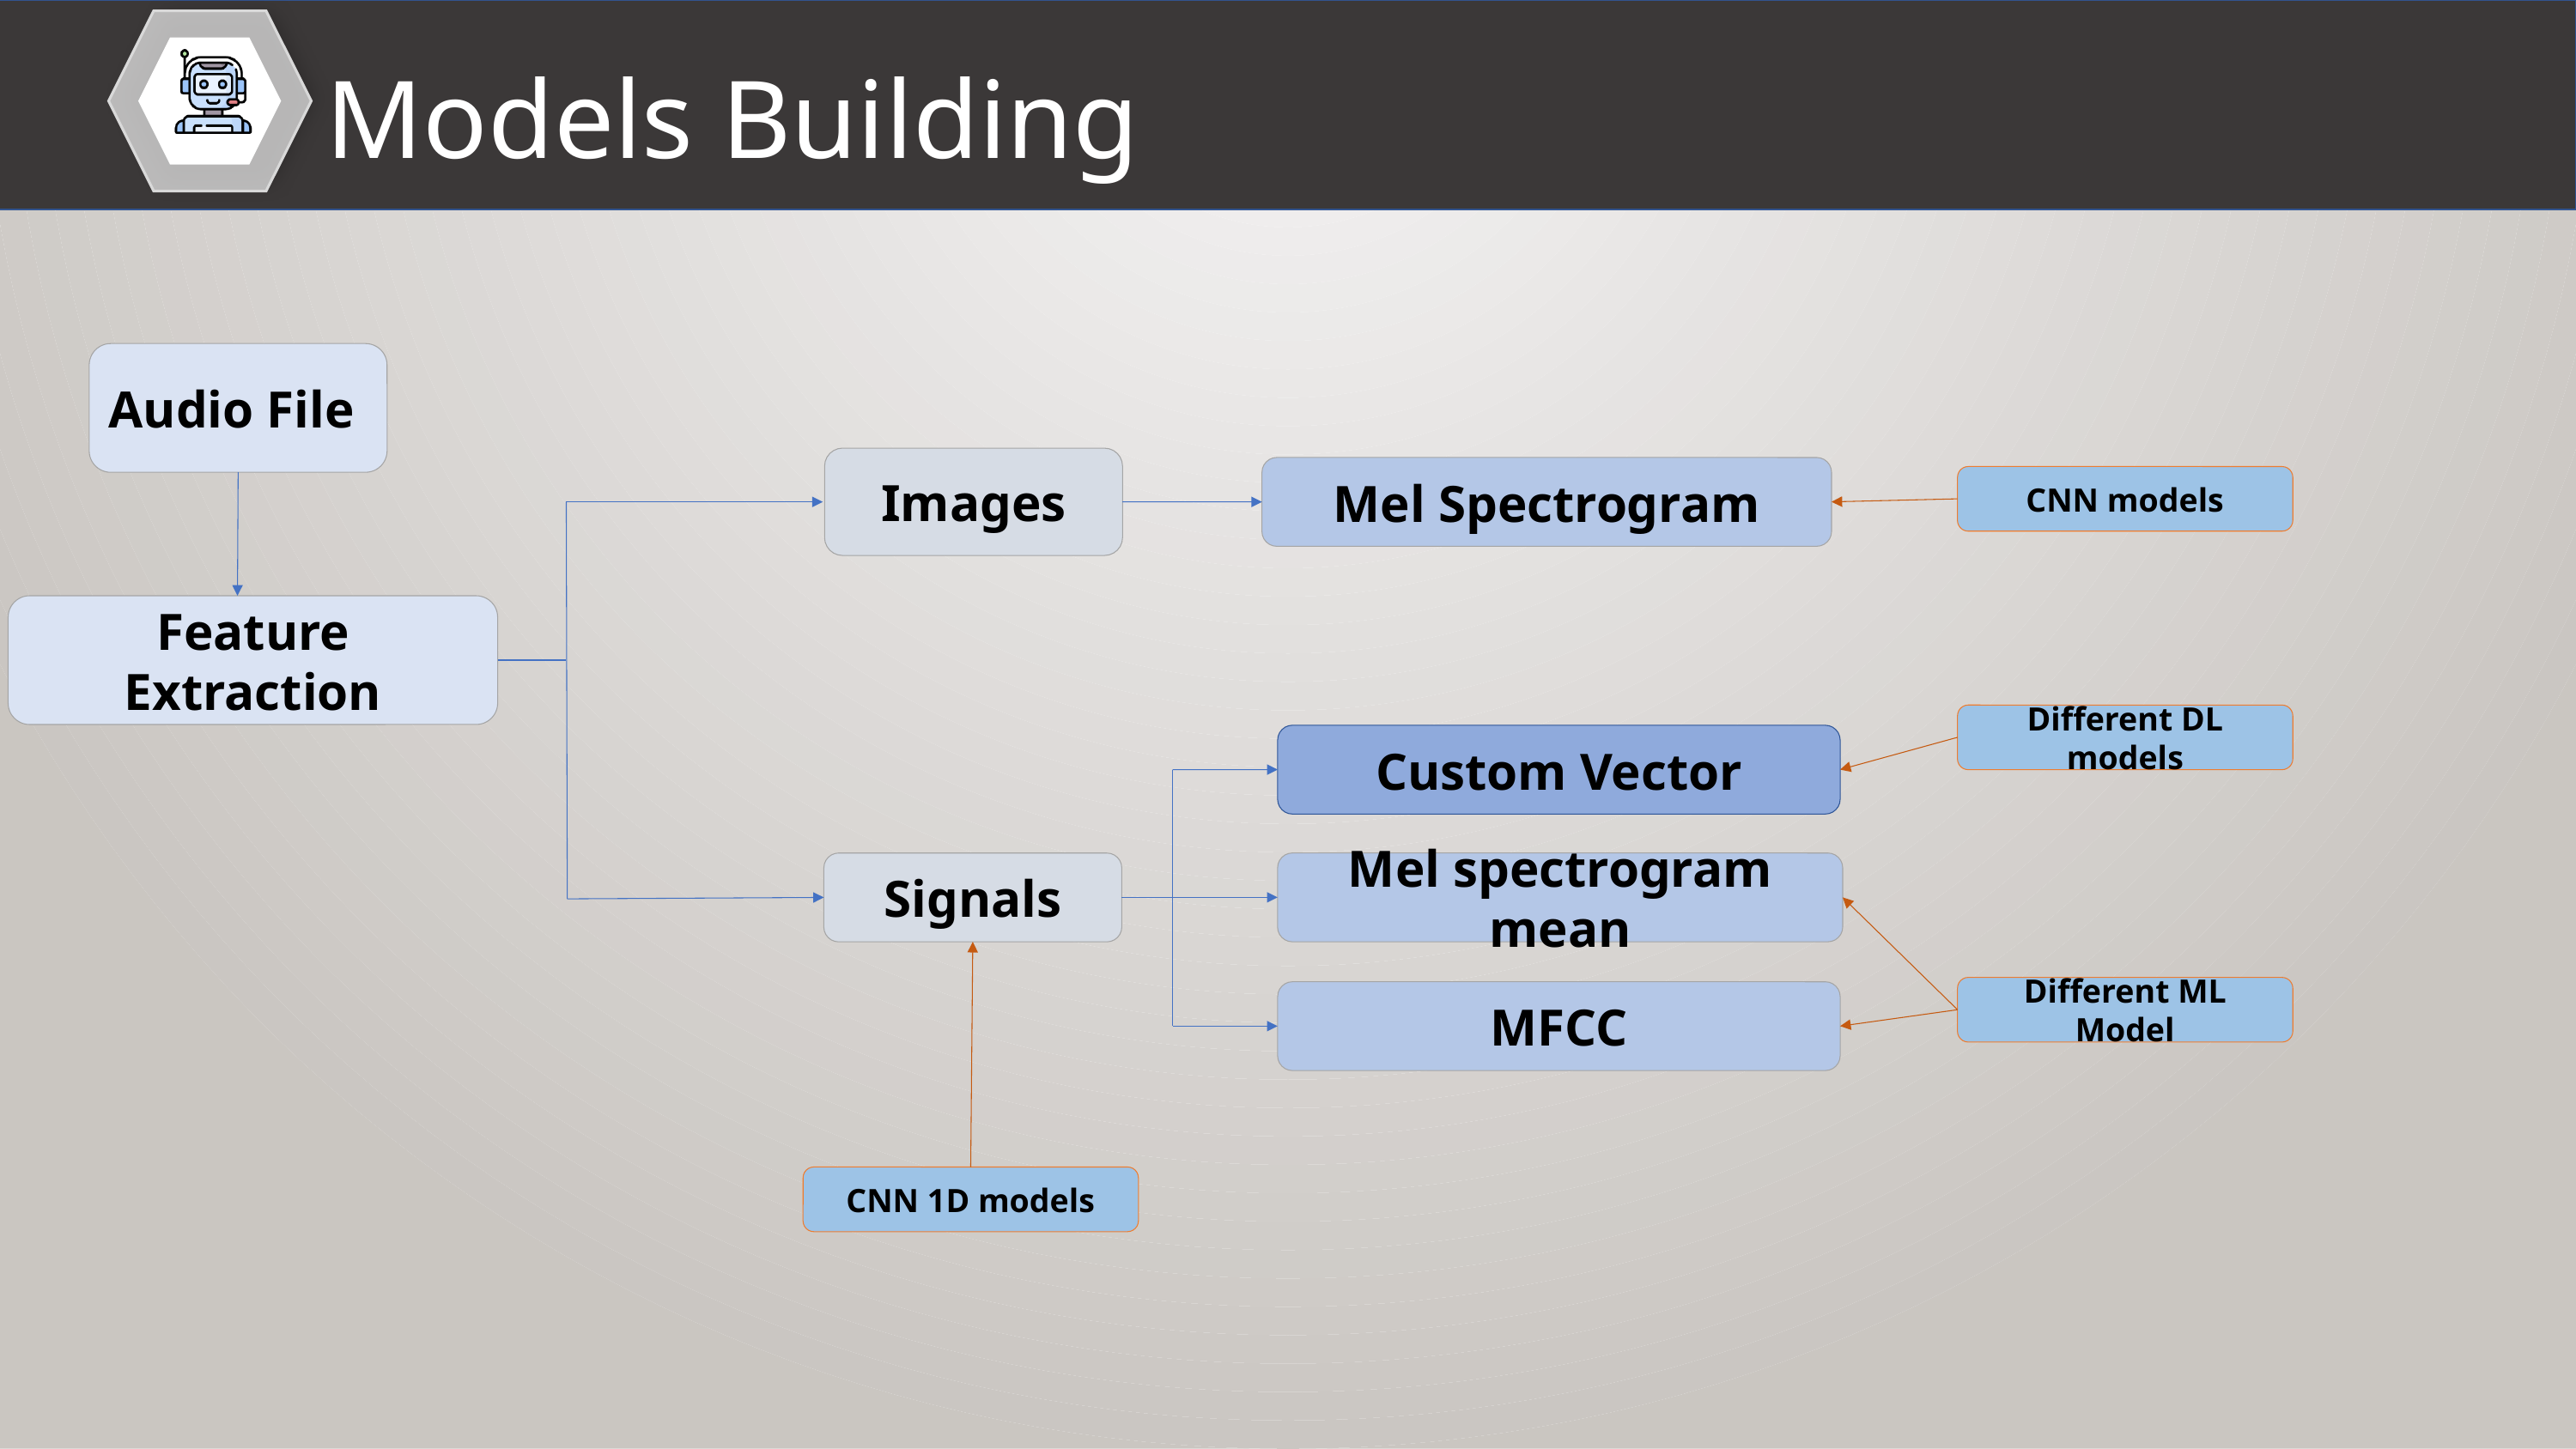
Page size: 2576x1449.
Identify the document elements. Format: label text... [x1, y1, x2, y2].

text_box Feature Extraction [7, 595, 499, 725]
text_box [1839, 1009, 1958, 1027]
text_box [108, 10, 312, 191]
text_box Audio File [88, 343, 388, 473]
text_box Different ML Model [1957, 977, 2293, 1043]
text_box Signals [823, 852, 1122, 943]
text_box Custom Vector [1277, 724, 1841, 815]
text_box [1843, 897, 1958, 1010]
text_box Models Building [313, 15, 1152, 186]
text_box Mel Spectrogram [1261, 457, 1832, 547]
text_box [1832, 499, 1958, 502]
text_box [1839, 737, 1958, 770]
text_box MFCC [1277, 981, 1841, 1071]
text_box CNN 1D models [802, 1166, 1139, 1233]
text_box Mel spectrogram mean [1277, 852, 1844, 943]
text_box Different DL models [1957, 704, 2293, 771]
text_box [0, 0, 2576, 210]
text_box Images [823, 447, 1123, 556]
text_box CNN models [1957, 465, 2293, 532]
